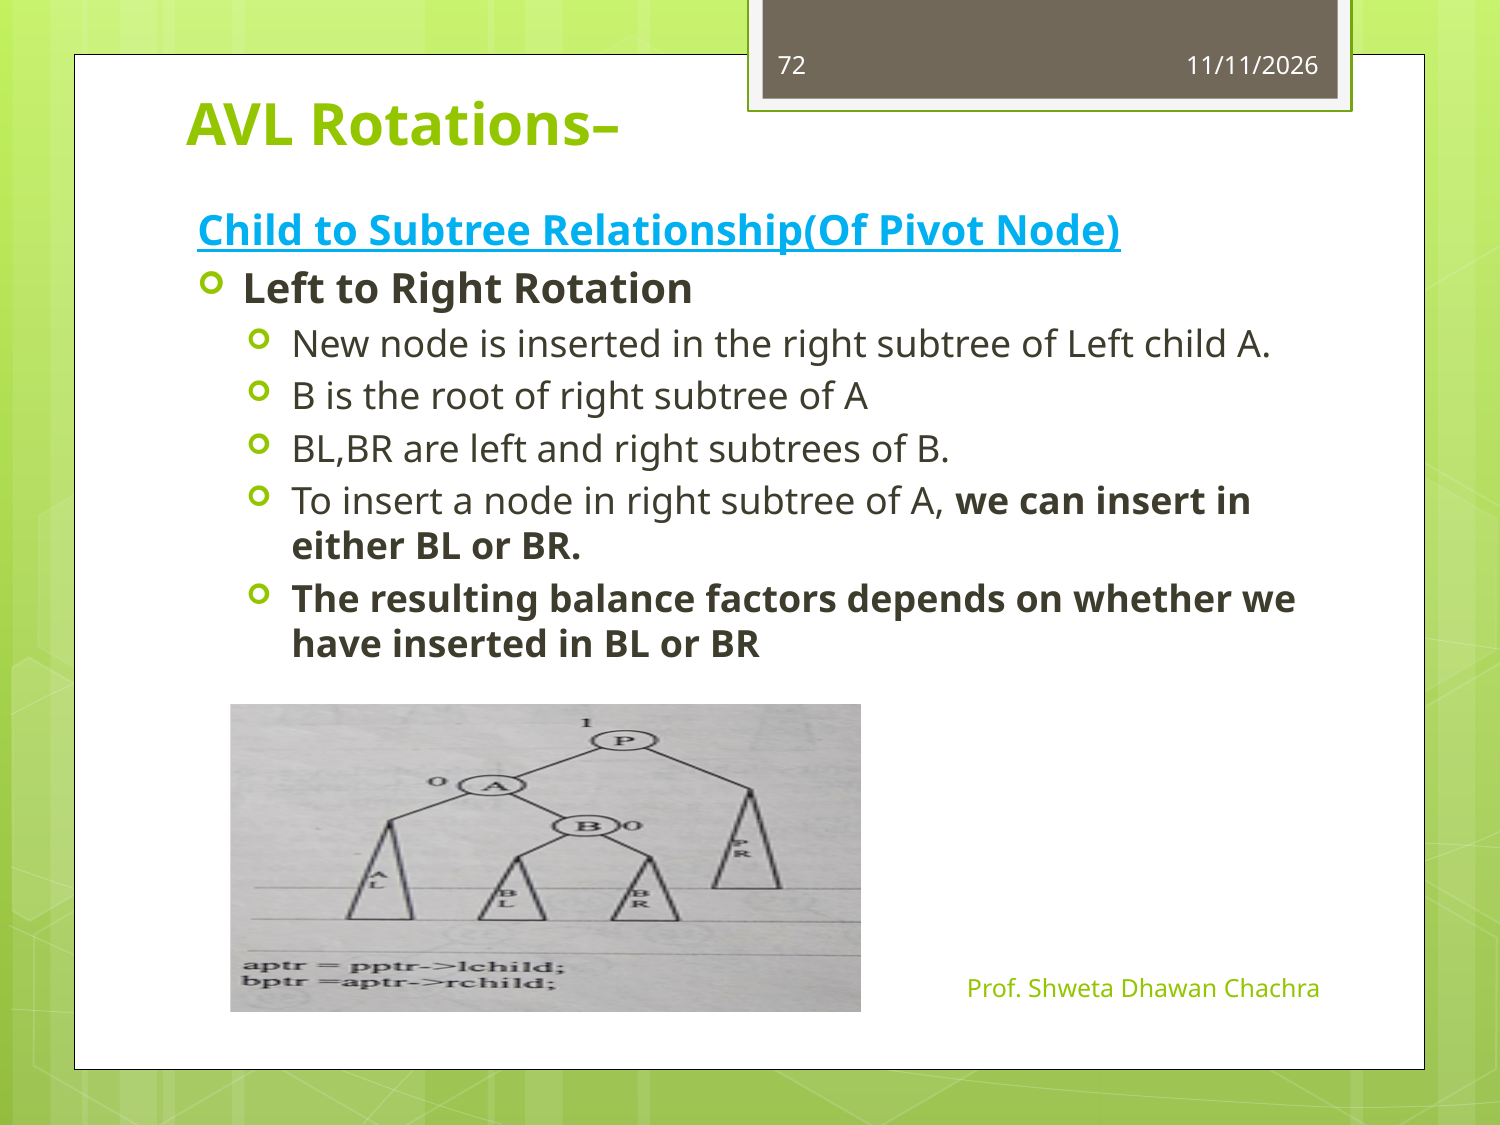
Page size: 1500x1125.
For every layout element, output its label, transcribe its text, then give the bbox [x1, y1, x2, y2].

footer Prof. Shweta Dhawan Chachra [861, 960, 1336, 1020]
picture [229, 703, 862, 1012]
title AVL Rotations– [171, 78, 1324, 165]
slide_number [983, 36, 1334, 97]
slide_number 72 [762, 36, 982, 97]
list Child to Subtree Relationship(Of Pivot Node) Left to Right Rotation New node is inserted in the right subtree of Left child A. B is the root of right subtree of A BL,BR are left and right subtrees of B. To insert a node in right subtree of A, we can insert in either BL or BR. The resulting balance factors depends on whether we have inserted in BL or BR [171, 196, 1317, 988]
